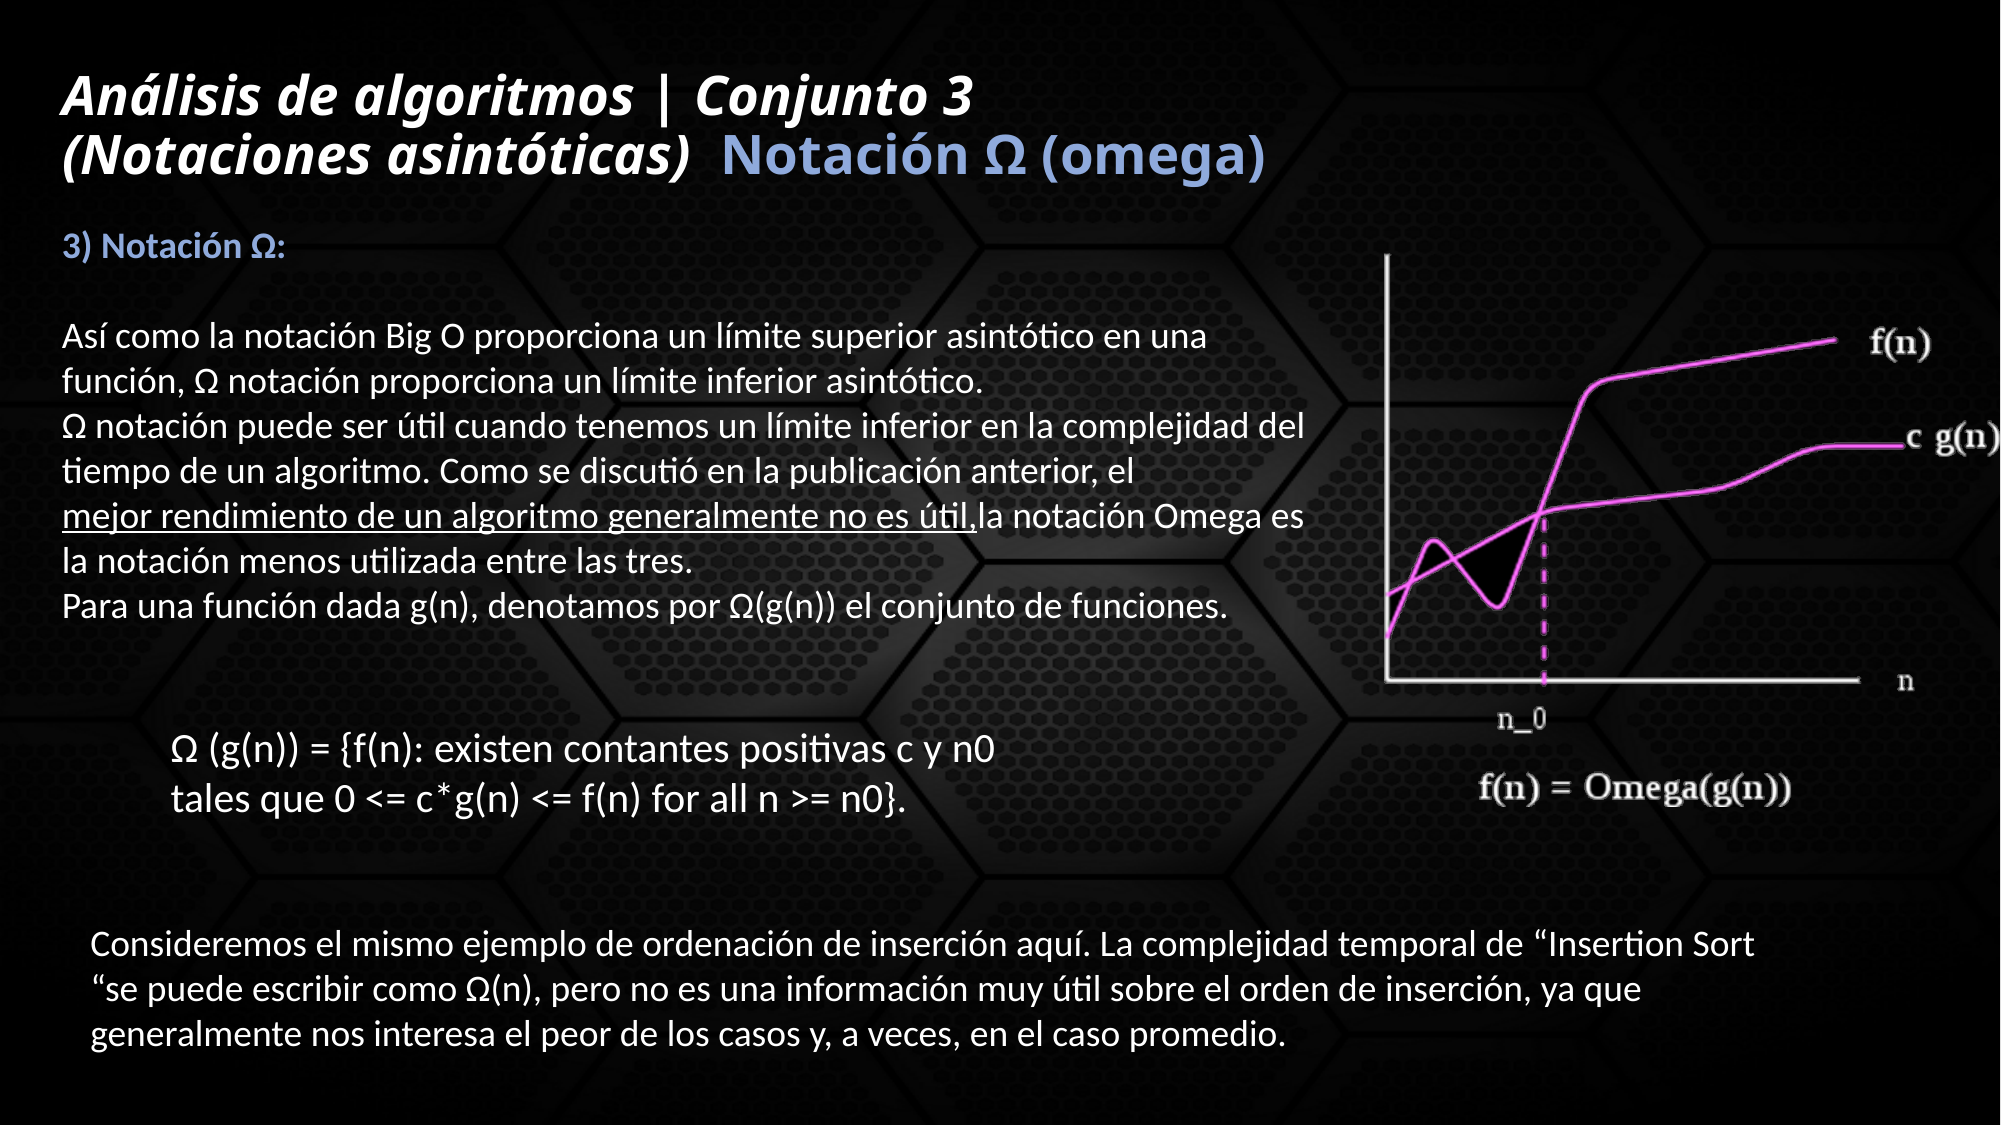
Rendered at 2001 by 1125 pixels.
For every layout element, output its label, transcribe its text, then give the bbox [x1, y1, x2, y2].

picture [0, 0, 2001, 1125]
text_box Análisis de algoritmos | Conjunto 3 (Notaciones asintóticas) Notación Ω (omega) [47, 61, 1312, 213]
text_box Ω (g(n)) = {f(n): existen contantes positivas c y n0 tales que 0 <= c*g(n) <= f(n) for all n >= n0}. [170, 720, 1291, 836]
text_box 3) Notación Ω: Así como la notación Big O proporciona un límite superior asintótico en una función, Ω notación proporciona un límite inferior asintótico. Ω notación puede ser útil cuando tenemos un límite inferior en la complejidad del tiempo de un algoritmo. Como se discutió en la publicación anterior, el mejor rendimiento de un algoritmo generalmente no es útil,la notación Omega es la notación menos utilizada entre las tres. Para una función dada g(n), denotamos por Ω(g(n)) el conjunto de funciones. [47, 213, 1334, 679]
text_box Consideremos el mismo ejemplo de ordenación de inserción aquí. La complejidad temporal de “Insertion Sort “se puede escribir como Ω(n), pero no es una información muy útil sobre el orden de inserción, ya que generalmente nos interesa el peor de los casos y, a veces, en el caso promedio. [75, 911, 1793, 1061]
